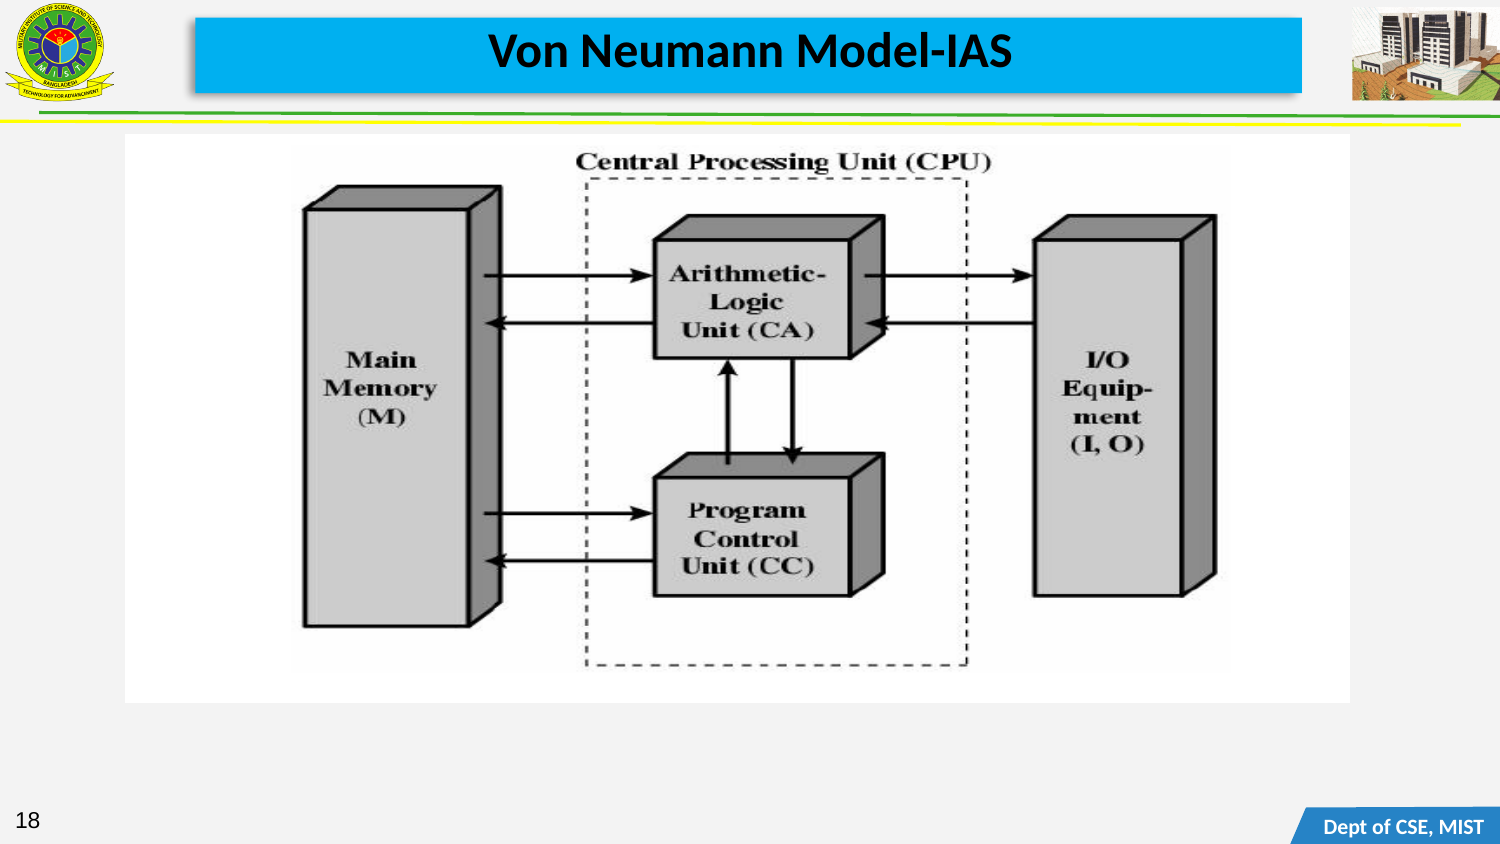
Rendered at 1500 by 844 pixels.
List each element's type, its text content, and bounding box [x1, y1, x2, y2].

title Von Neumann Model-IAS [210, 25, 1292, 84]
picture [3, 2, 115, 103]
picture [1352, 7, 1500, 101]
picture [124, 134, 1351, 703]
